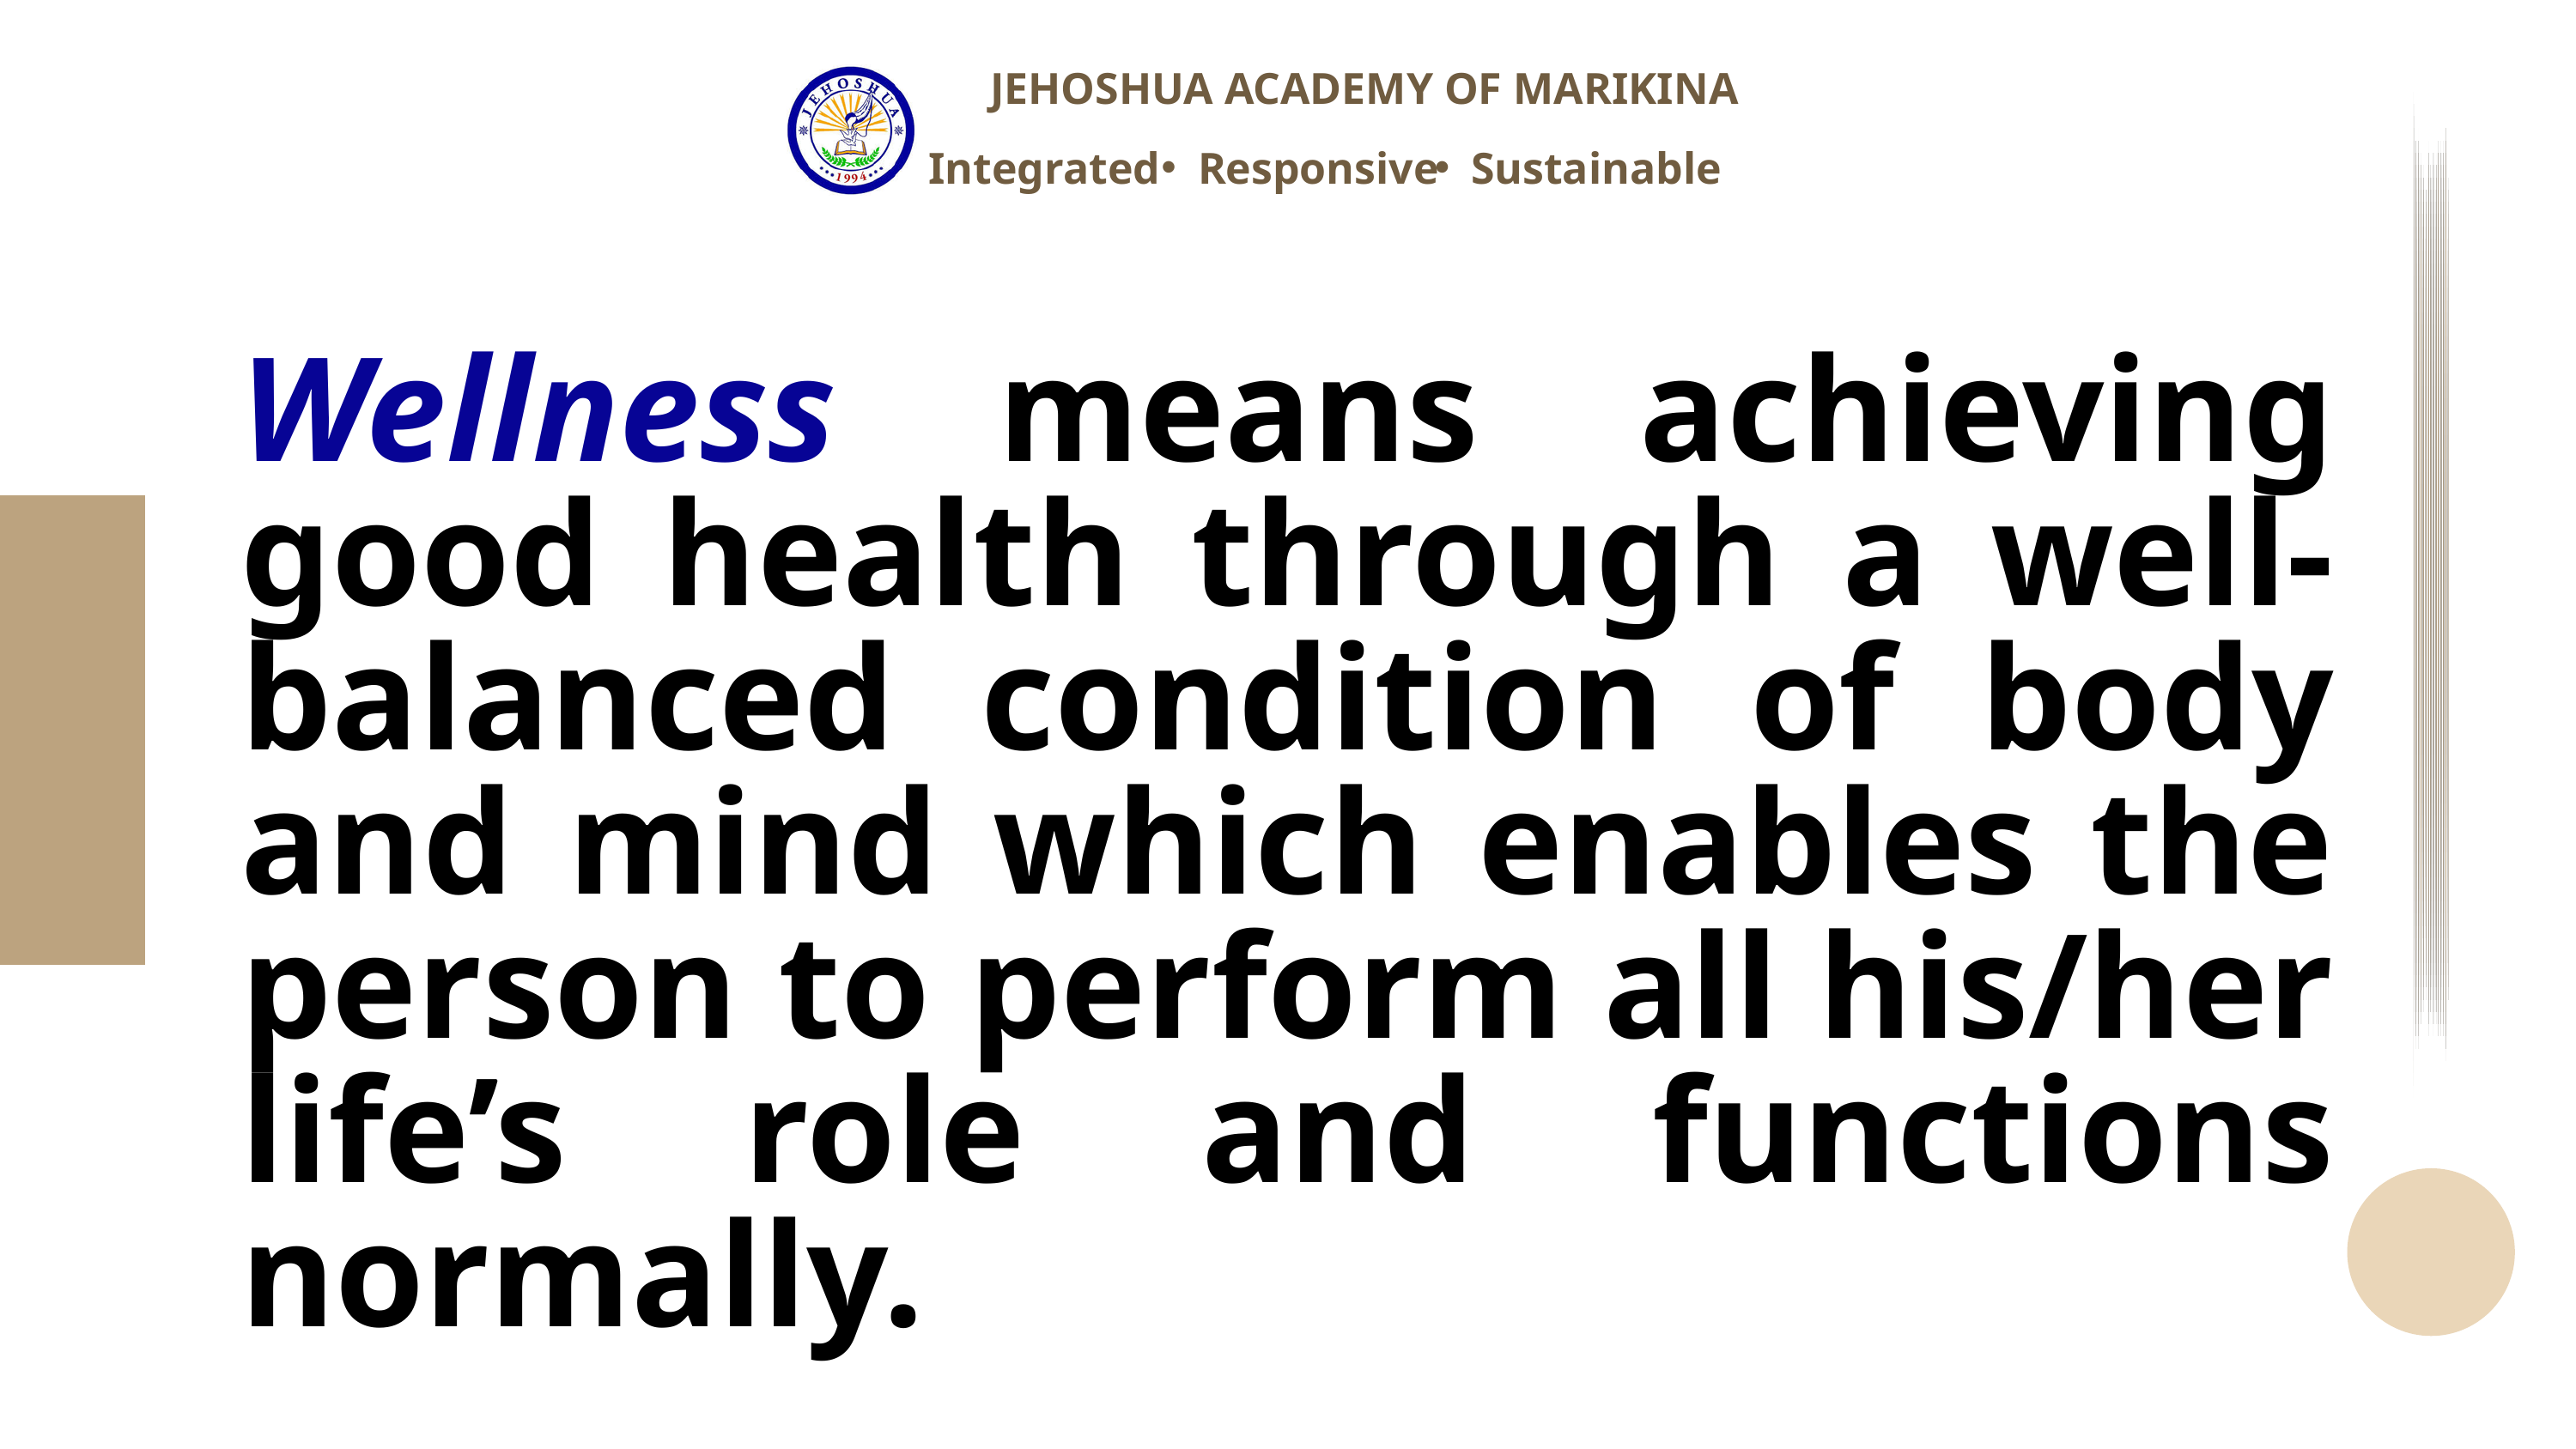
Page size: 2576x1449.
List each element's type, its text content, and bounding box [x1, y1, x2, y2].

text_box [2347, 1167, 2516, 1337]
text_box Sustainable [1398, 132, 1787, 193]
text_box Wellness means achieving good health through a well-balanced condition of body and mind which enables the person to perform all his/her life’s role and functions normally. [240, 346, 2336, 1355]
text_box Responsive [1125, 132, 1398, 193]
text_box [2413, 113, 2449, 1123]
text_box Integrated [928, 132, 1125, 193]
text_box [0, 494, 145, 966]
text_box [786, 64, 917, 196]
text_box JEHOSHUA ACADEMY OF MARIKINA [990, 52, 2471, 113]
